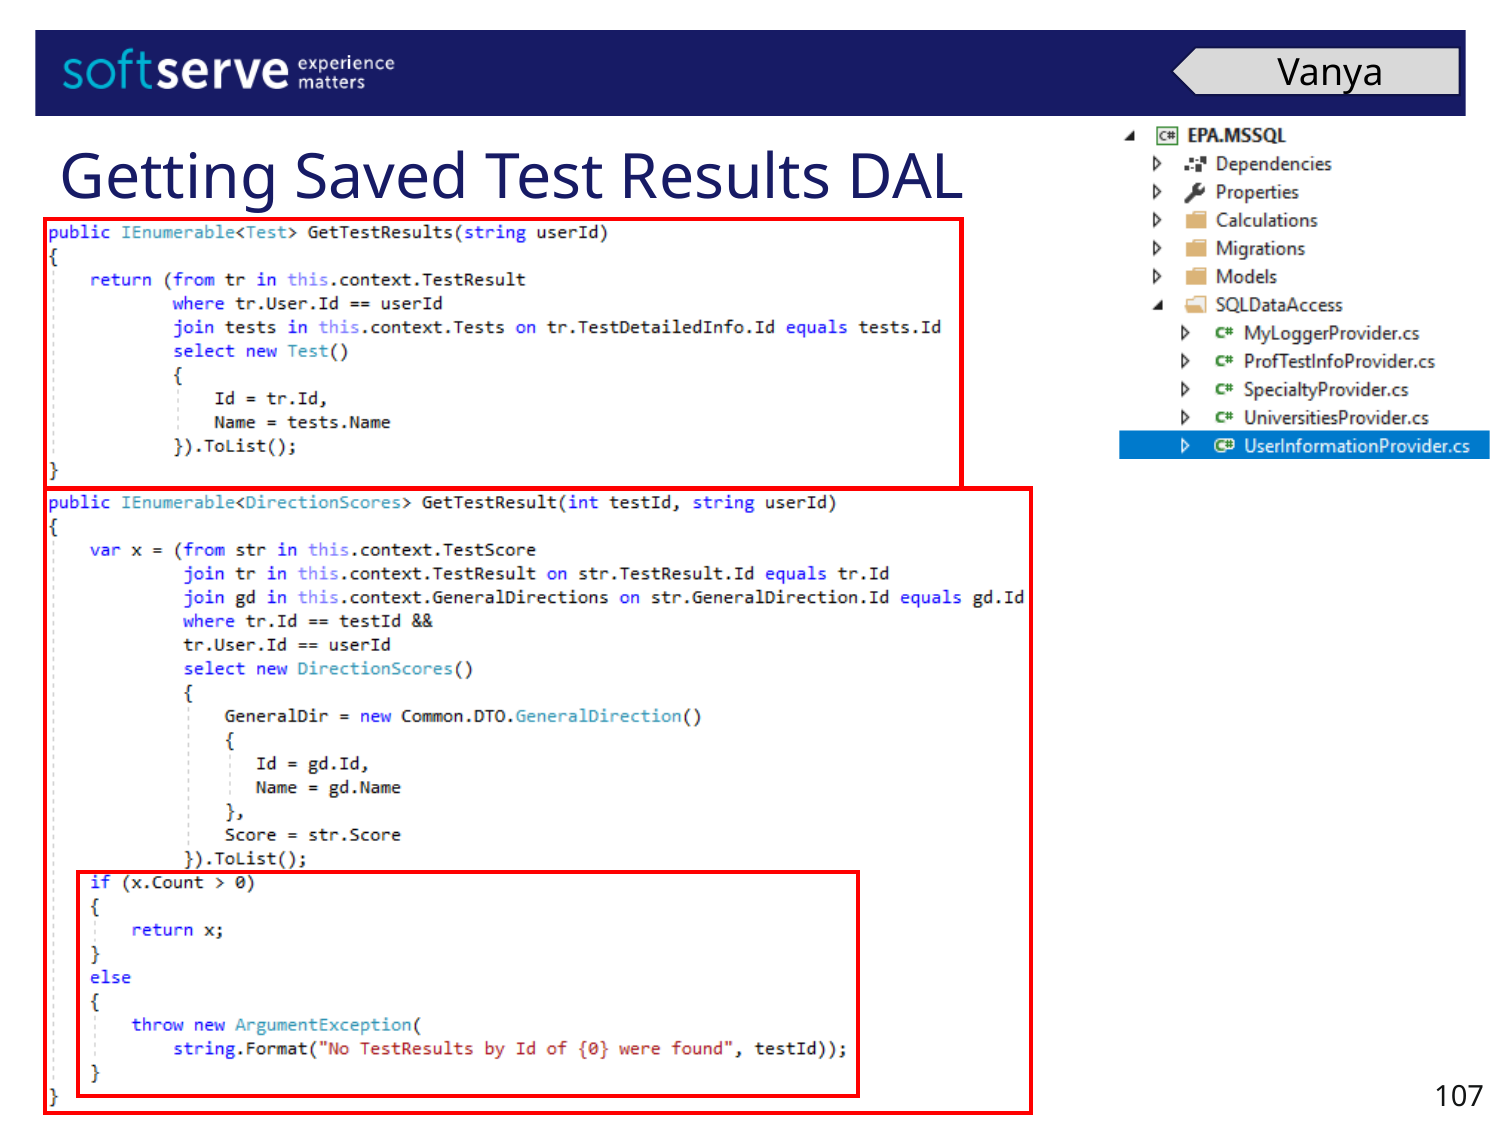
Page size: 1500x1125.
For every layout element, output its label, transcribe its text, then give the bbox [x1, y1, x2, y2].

slide_number 107 [1419, 1070, 1500, 1125]
subtitle Getting Saved Test Results DAL [44, 137, 1119, 213]
picture [44, 219, 1047, 1114]
picture [1119, 122, 1490, 459]
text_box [1171, 40, 1460, 102]
